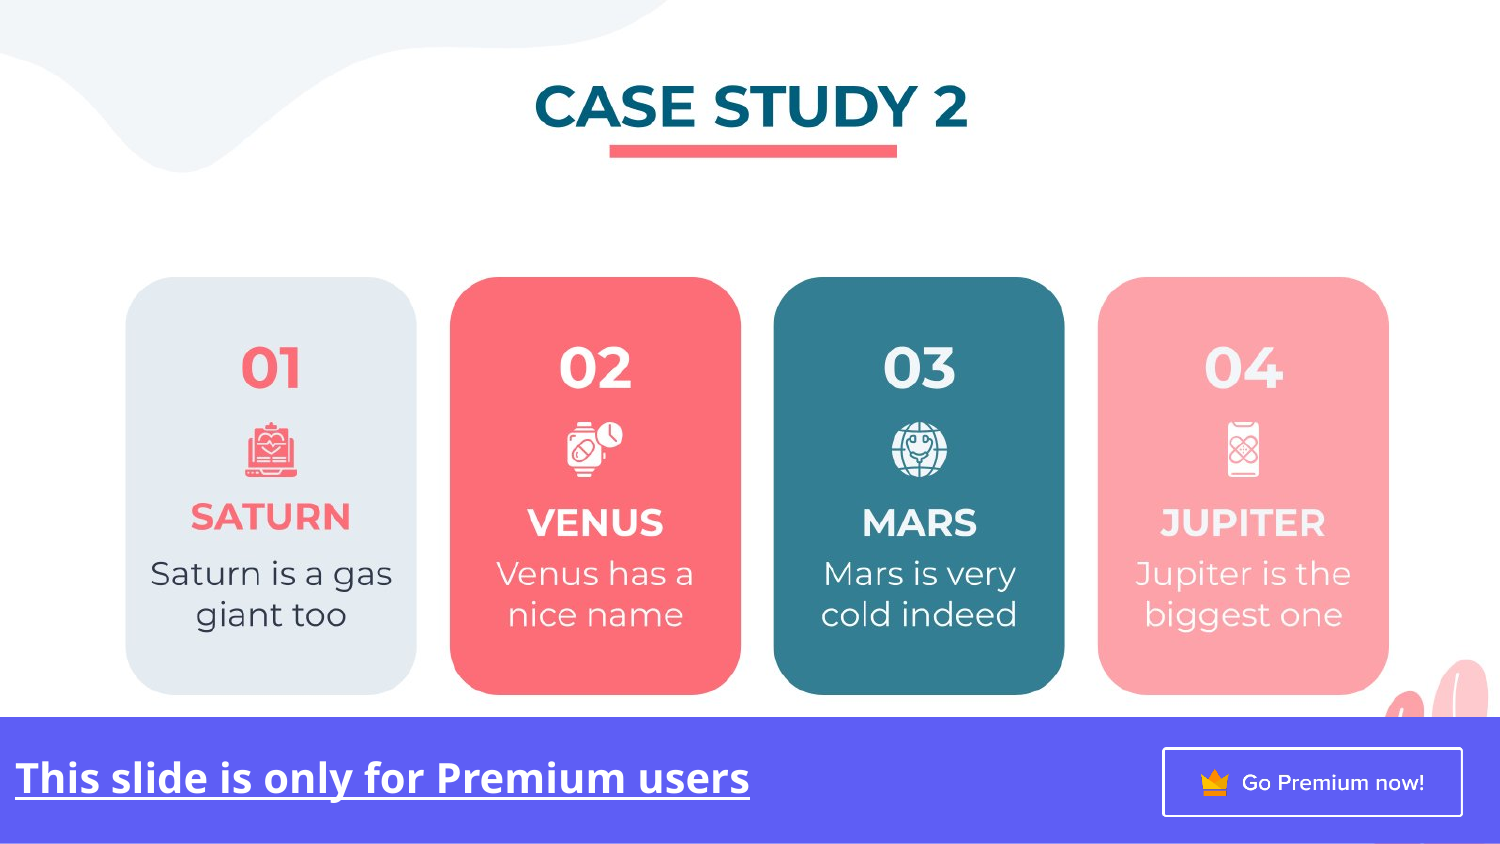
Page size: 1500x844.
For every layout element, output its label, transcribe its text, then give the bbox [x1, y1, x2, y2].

picture [1162, 747, 1463, 817]
picture [0, 0, 1500, 717]
text_box This slide is only for Premium users [0, 717, 1500, 844]
